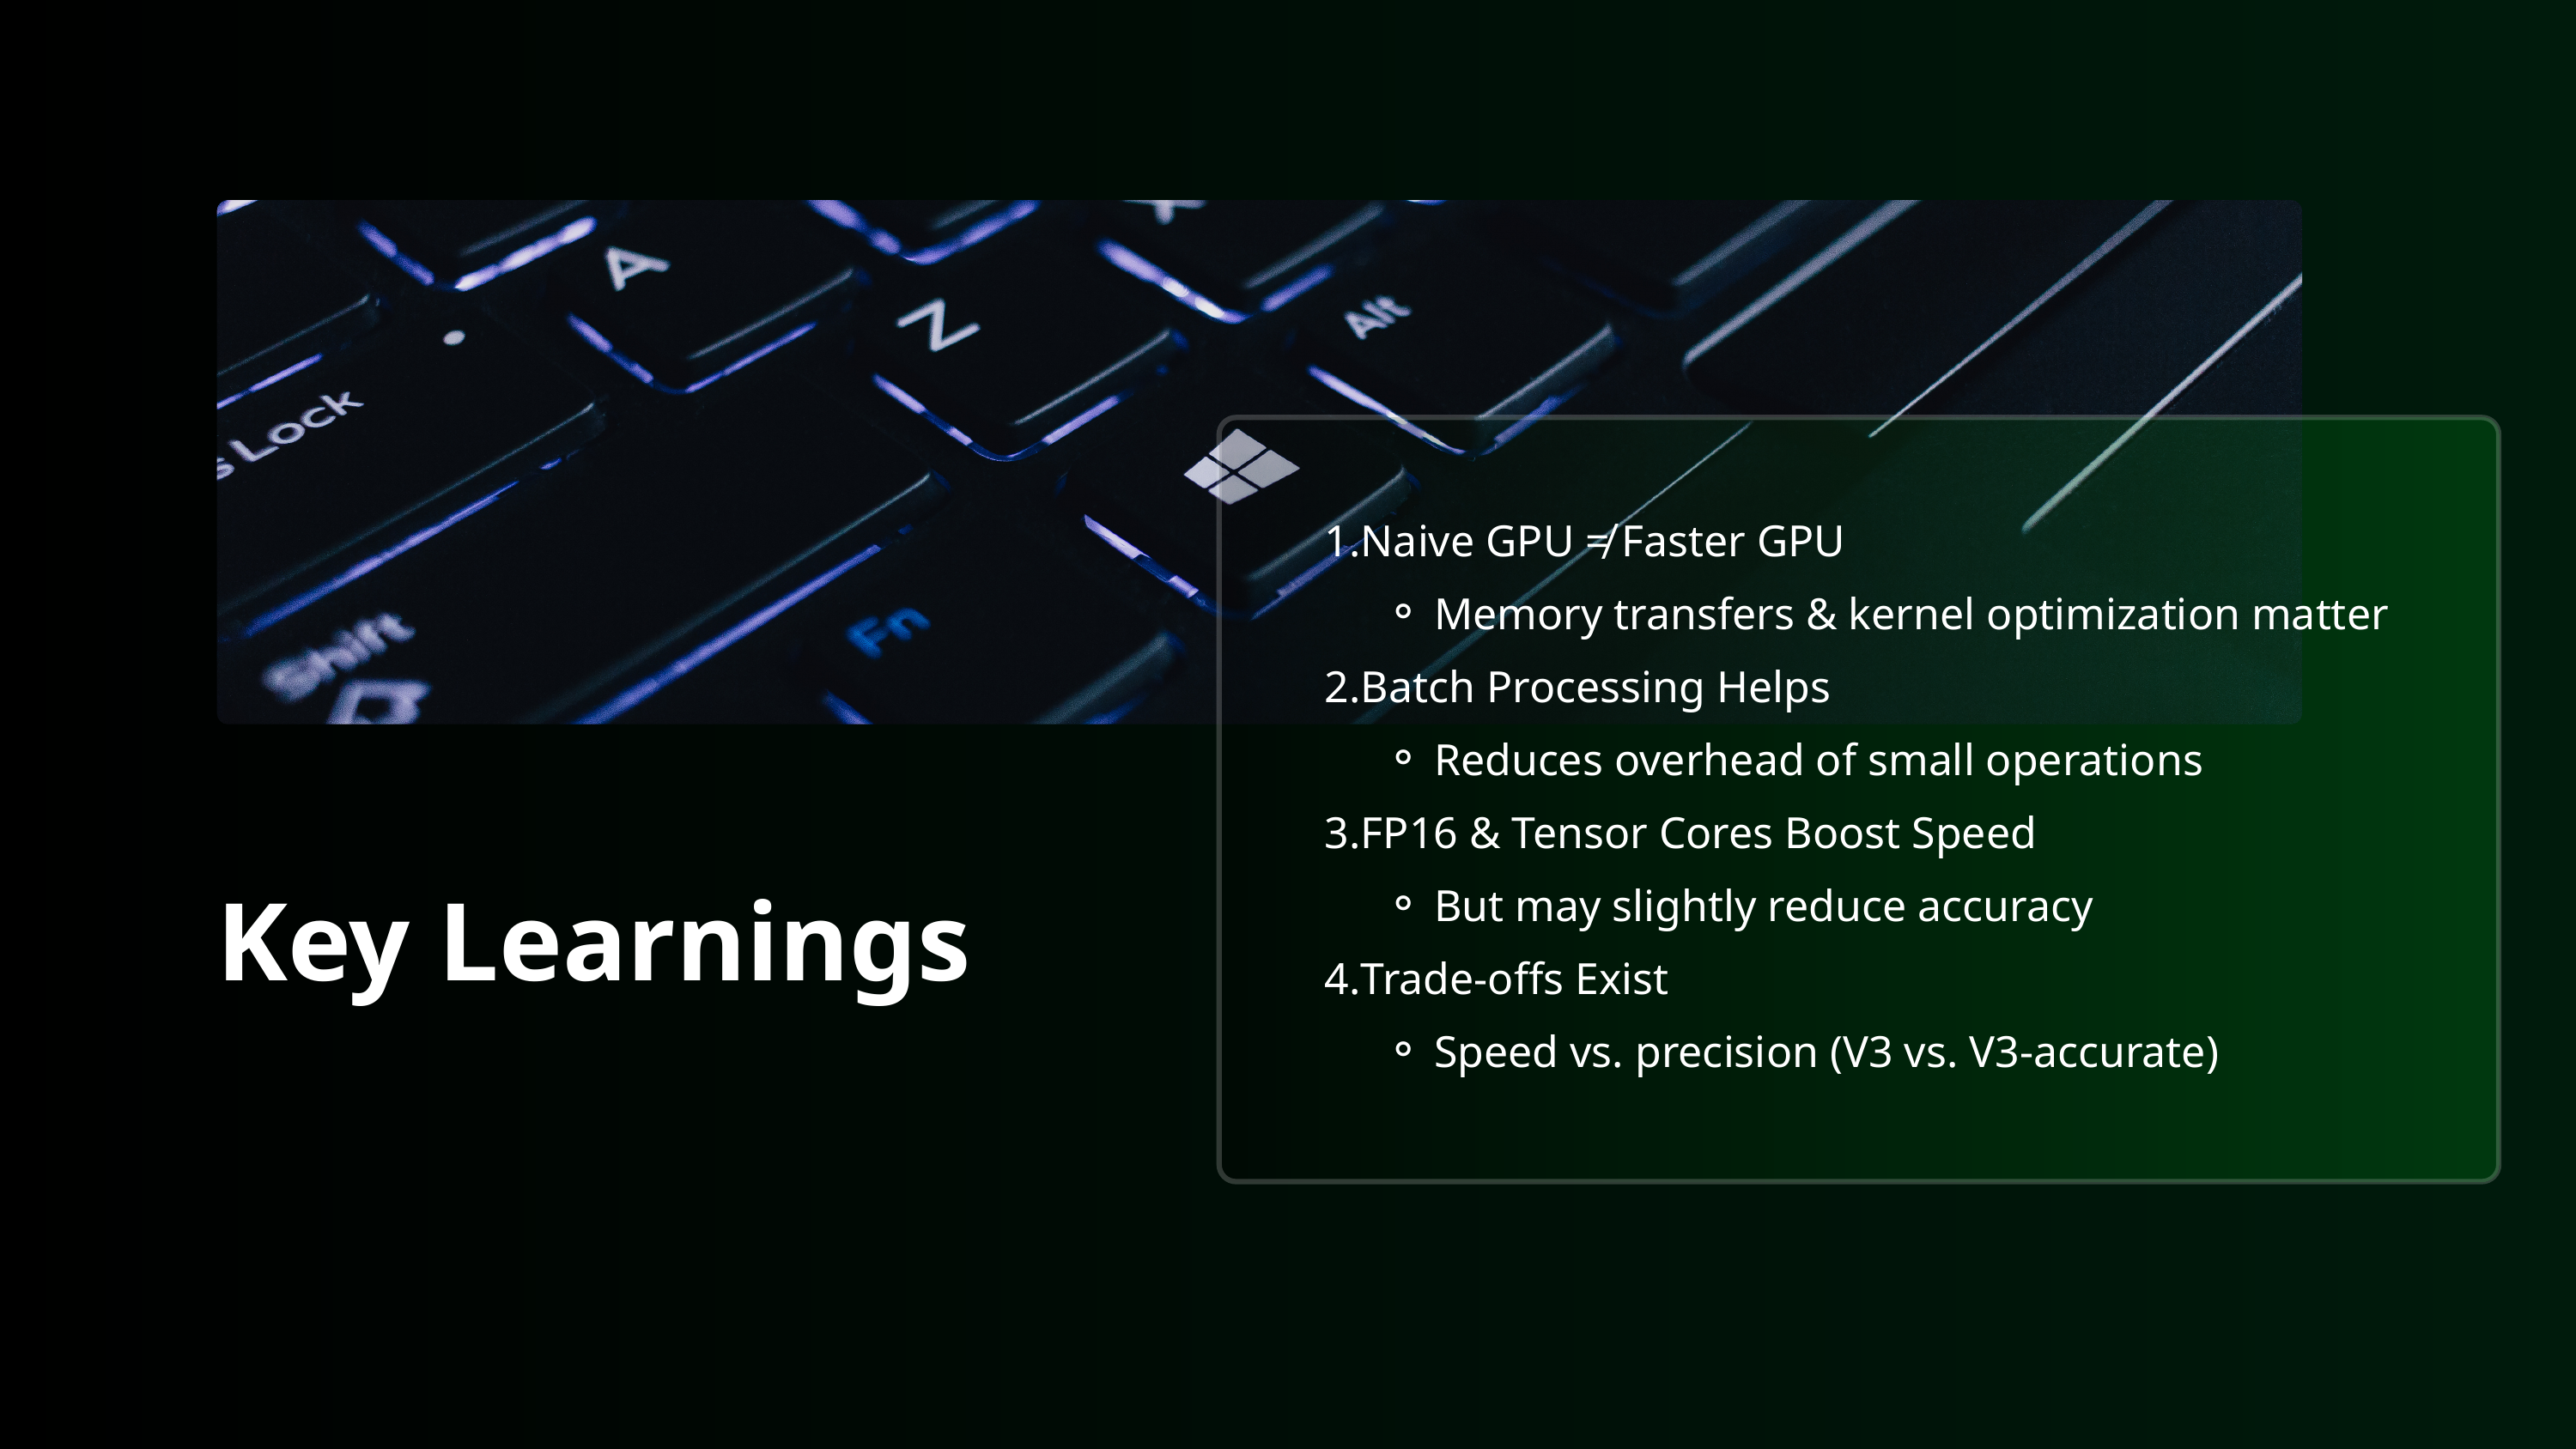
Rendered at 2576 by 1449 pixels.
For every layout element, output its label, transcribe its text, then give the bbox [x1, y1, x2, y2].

text_box Key Learnings [216, 887, 1081, 1118]
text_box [216, 199, 2303, 724]
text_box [1218, 417, 2500, 1182]
